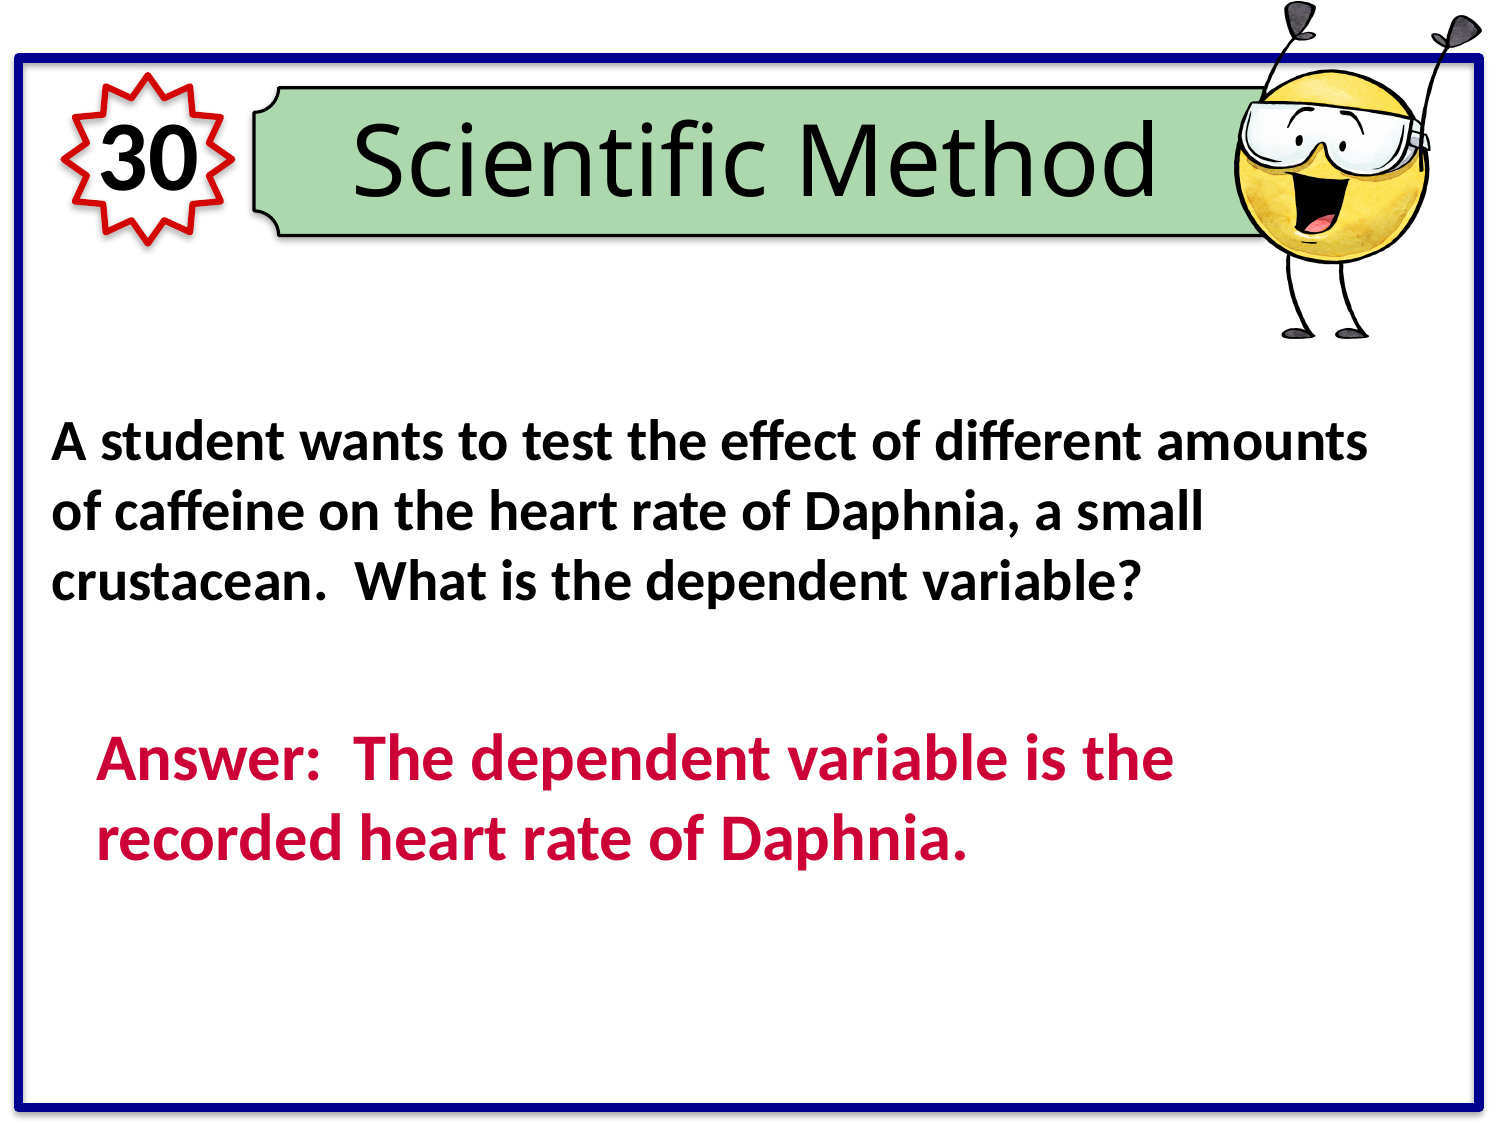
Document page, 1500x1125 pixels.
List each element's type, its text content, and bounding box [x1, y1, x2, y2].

text_box [141, 74, 155, 83]
text_box [62, 155, 67, 163]
picture [1233, 1, 1482, 340]
text_box 30 [67, 83, 230, 218]
text_box [103, 218, 193, 245]
text_box [18, 57, 1480, 1108]
